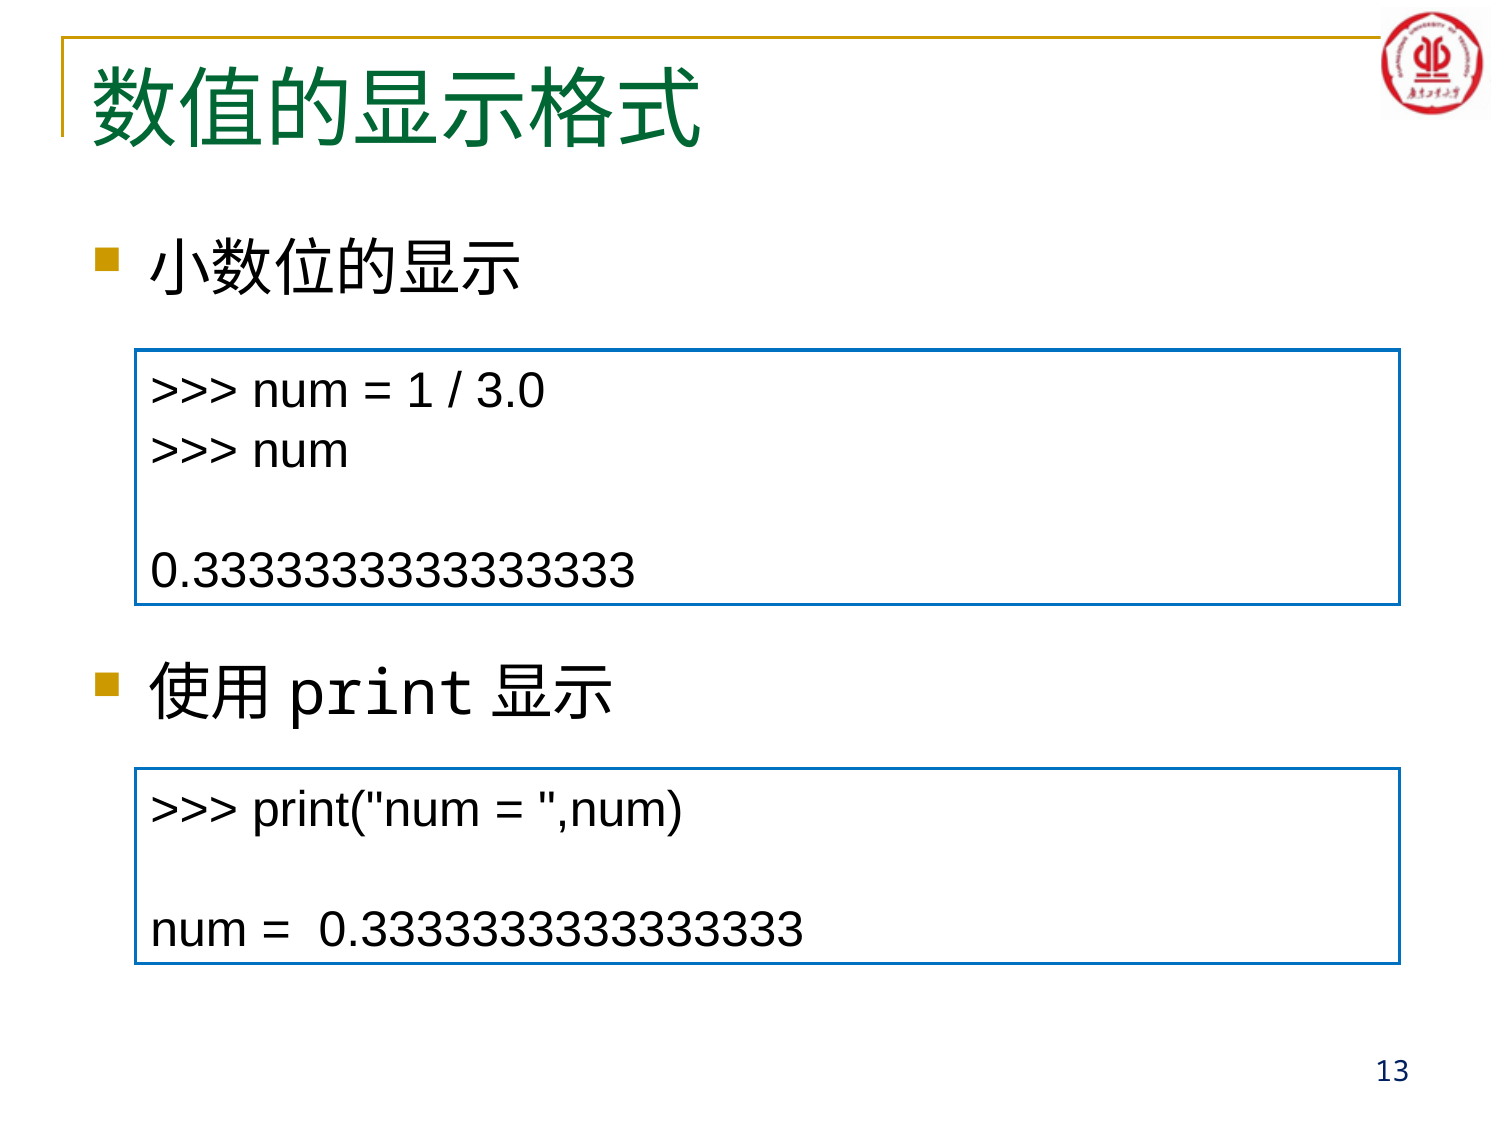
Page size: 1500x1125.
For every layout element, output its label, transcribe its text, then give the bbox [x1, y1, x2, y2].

picture [1380, 7, 1491, 120]
title 数值的显示格式 [75, 45, 1425, 233]
list 小数位的显示 使用print显示 [76, 220, 1427, 964]
slide_number 13 [1074, 1024, 1425, 1100]
text_box >>> print("num = ",num) num = 0.3333333333333333 [135, 768, 1400, 964]
text_box >>> num = 1 / 3.0 >>> num 0.3333333333333333 [135, 349, 1400, 605]
